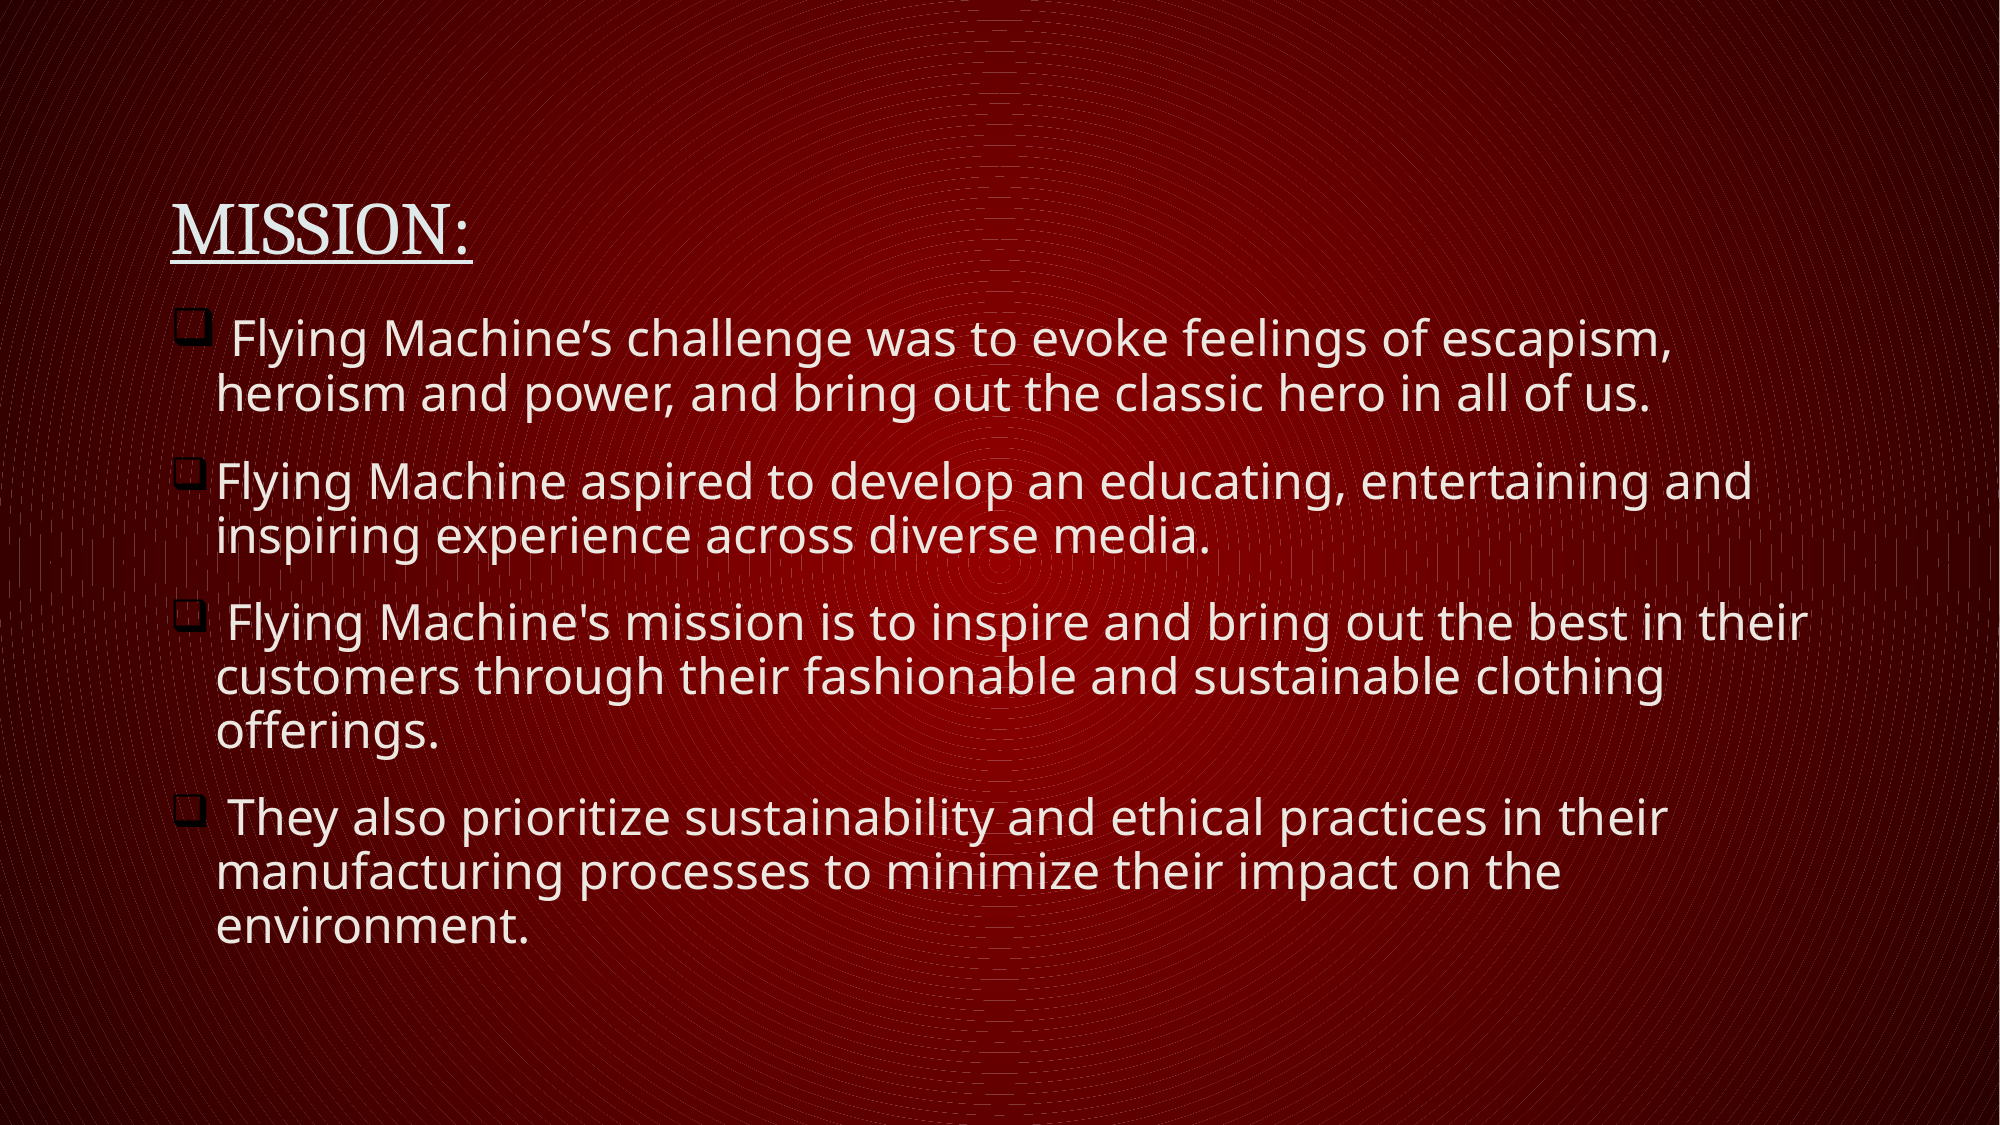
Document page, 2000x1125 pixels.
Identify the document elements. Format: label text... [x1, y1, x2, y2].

title MISSION: [149, 79, 1850, 280]
list Flying Machine’s challenge was to evoke feelings of escapism, heroism and power, and bring out the classic hero in all of us. Flying Machine aspired to develop an educating, entertaining and inspiring experience across diverse media. Flying Machine's mission is to inspire and bring out the best in their customers through their fashionable and sustainable clothing offerings. They also prioritize sustainability and ethical practices in their manufacturing processes to minimize their impact on the environment. [149, 295, 1850, 1030]
